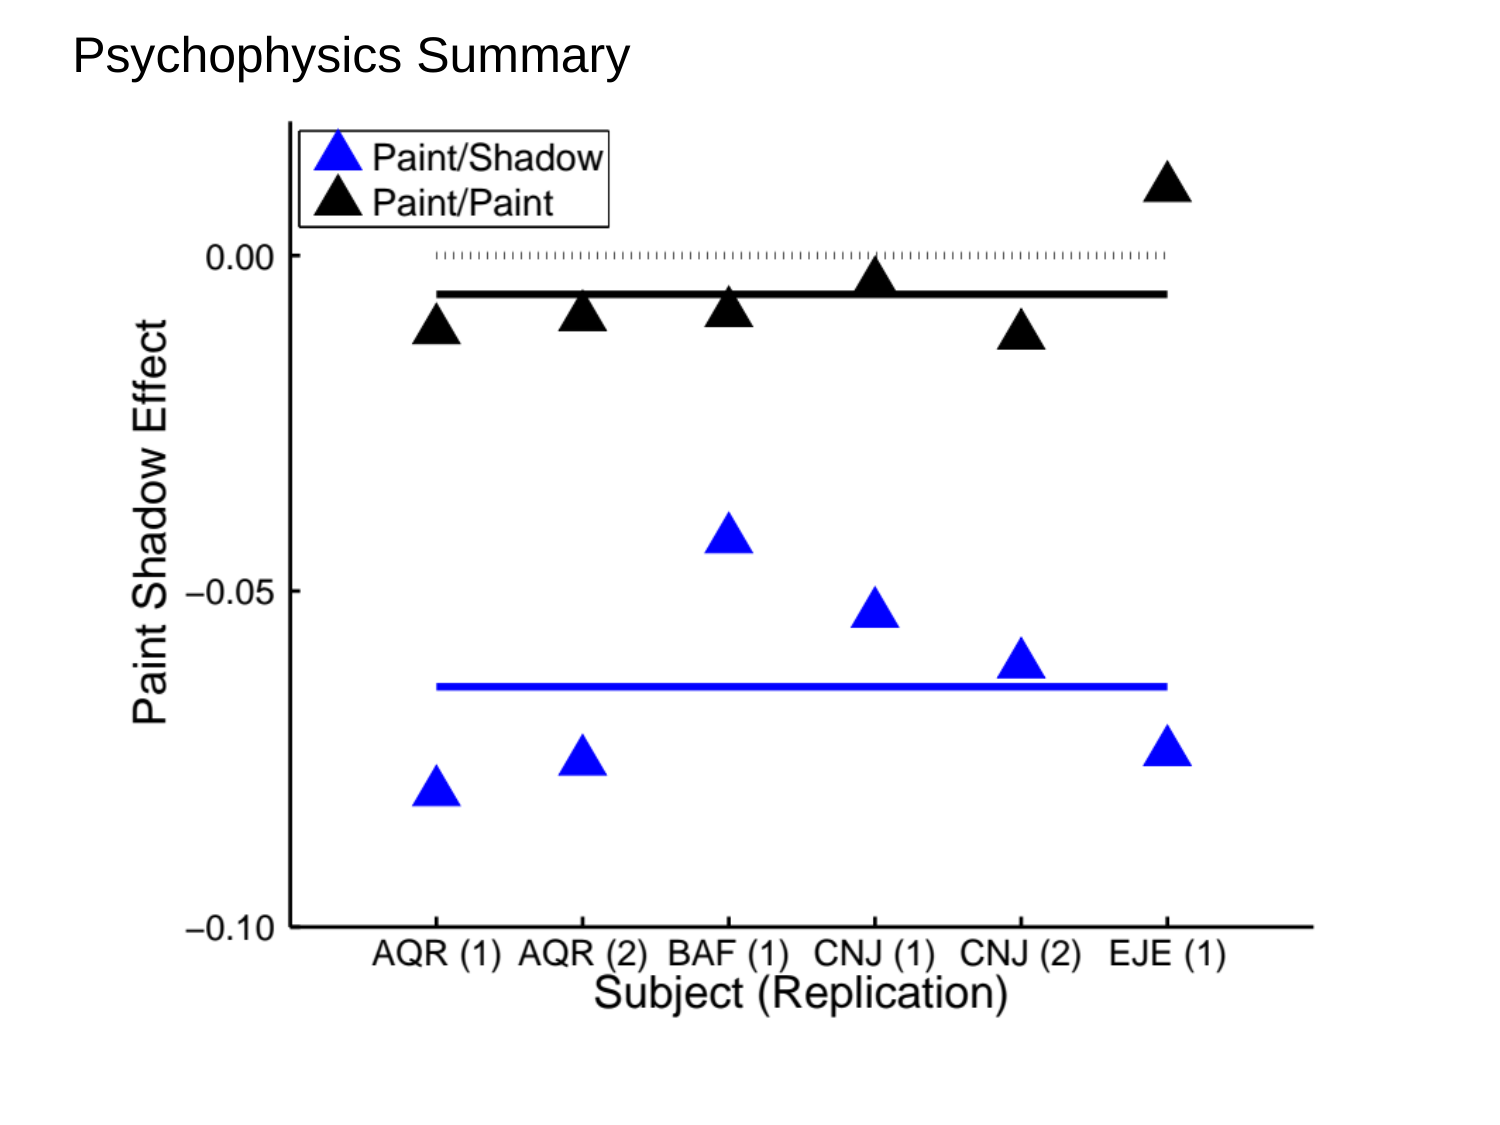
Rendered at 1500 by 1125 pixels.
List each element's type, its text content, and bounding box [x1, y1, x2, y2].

text_box Psychophysics Summary [57, 24, 1500, 82]
picture [119, 99, 1324, 1020]
